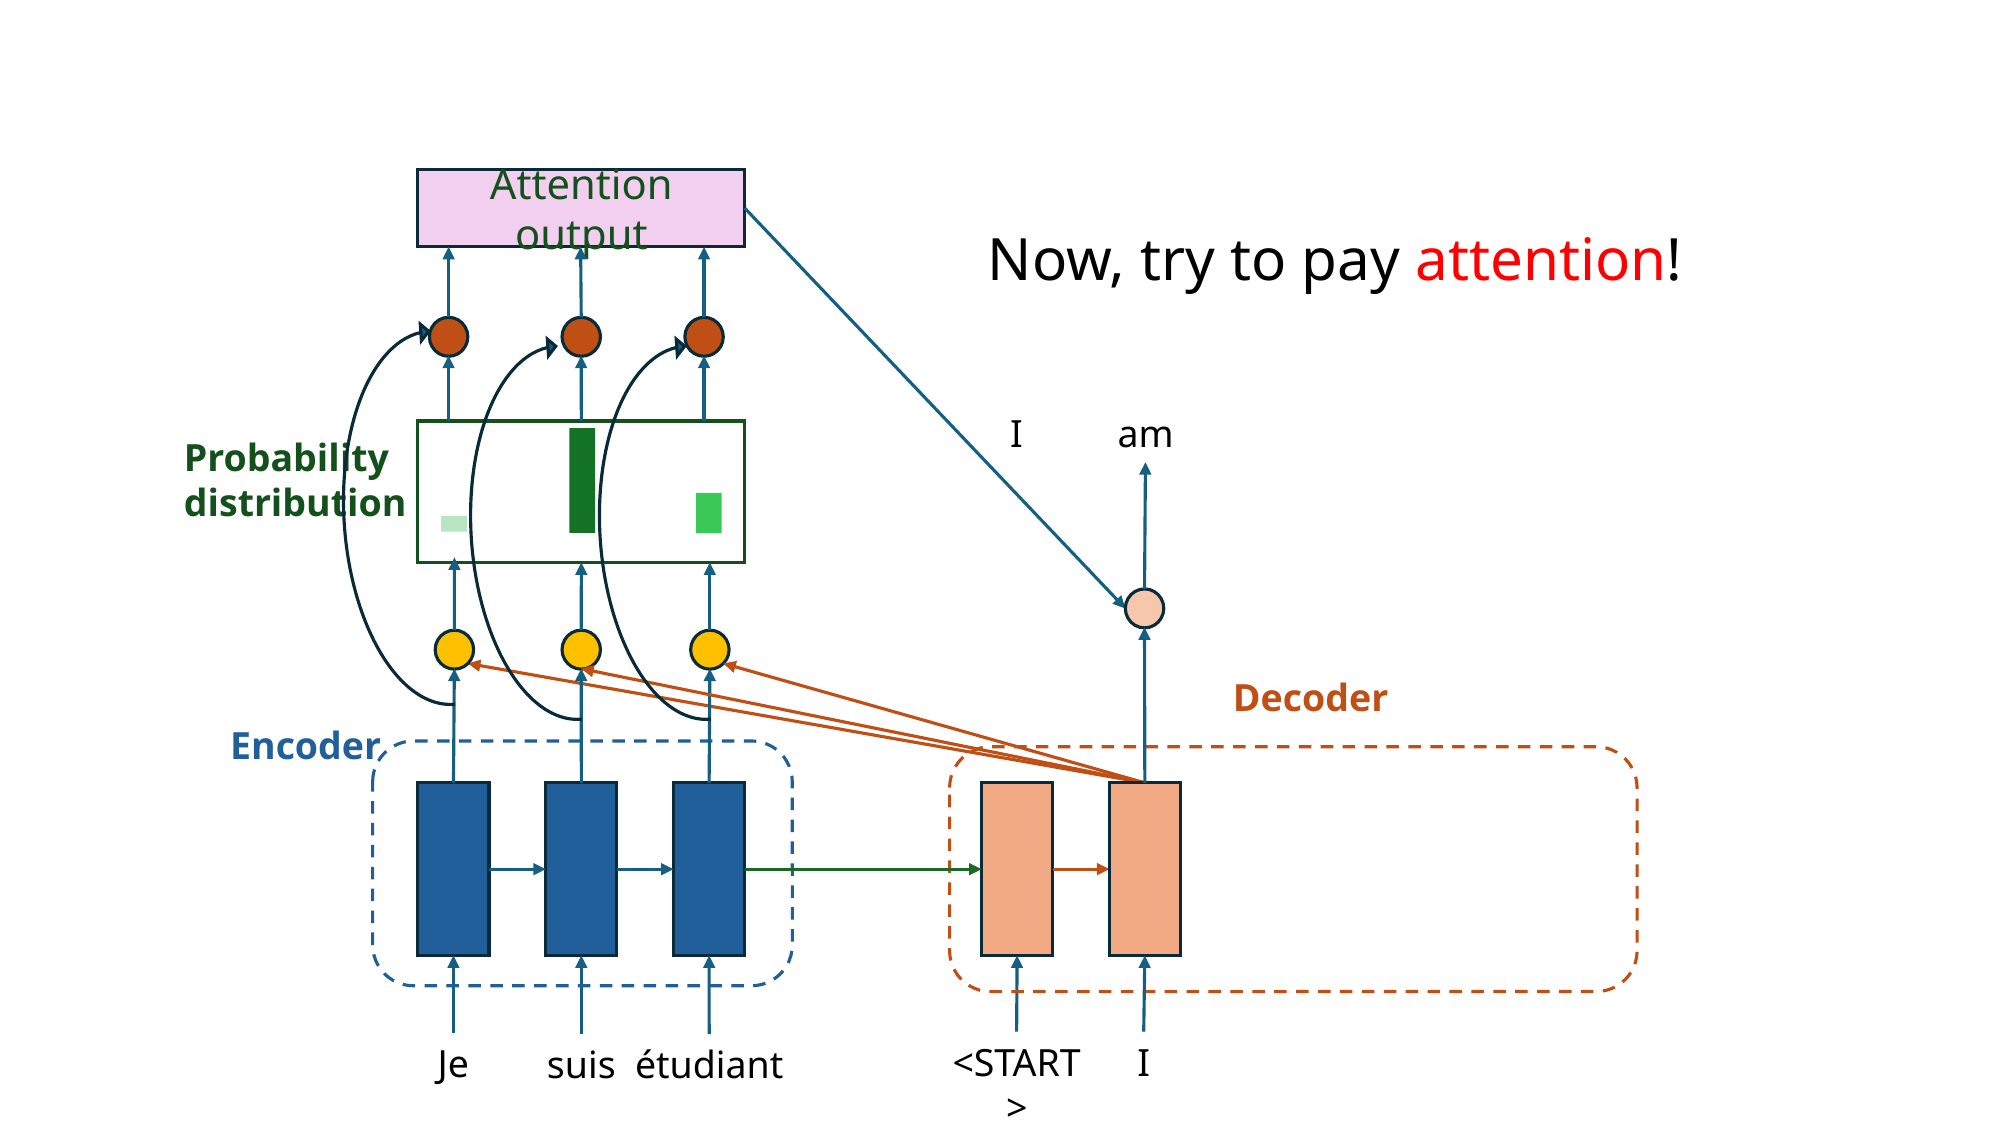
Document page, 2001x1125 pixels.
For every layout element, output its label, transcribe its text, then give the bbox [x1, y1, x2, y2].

text_box [948, 784, 1143, 994]
text_box [416, 419, 483, 564]
text_box étudiant [620, 1033, 799, 1094]
text_box Now, try to pay attention! [1126, 214, 1697, 300]
text_box [433, 628, 476, 671]
text_box am [1126, 402, 1189, 463]
text_box [440, 514, 468, 533]
text_box [597, 335, 687, 662]
text_box [473, 419, 612, 564]
text_box [683, 315, 725, 358]
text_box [467, 662, 722, 784]
text_box [469, 335, 558, 662]
text_box [427, 315, 470, 358]
text_box Probability distribution [169, 427, 349, 532]
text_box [722, 662, 1144, 784]
text_box Probability distribution [346, 427, 422, 532]
text_box [695, 491, 723, 535]
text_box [580, 668, 722, 784]
text_box suis [532, 1033, 620, 1094]
text_box I [1108, 1031, 1180, 1092]
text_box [744, 207, 1126, 609]
text_box [568, 427, 597, 534]
text_box [689, 628, 731, 662]
text_box Attention output [416, 168, 746, 248]
text_box [560, 315, 603, 358]
text_box [1108, 781, 1182, 957]
text_box [341, 320, 453, 707]
text_box <START> [928, 1031, 1105, 1125]
text_box [560, 628, 603, 662]
text_box [602, 419, 744, 564]
text_box [1146, 745, 1639, 994]
text_box [371, 739, 794, 988]
text_box Encoder [215, 714, 417, 775]
text_box Je [422, 1032, 485, 1093]
text_box Decoder [1218, 666, 1420, 727]
text_box [1123, 587, 1166, 630]
